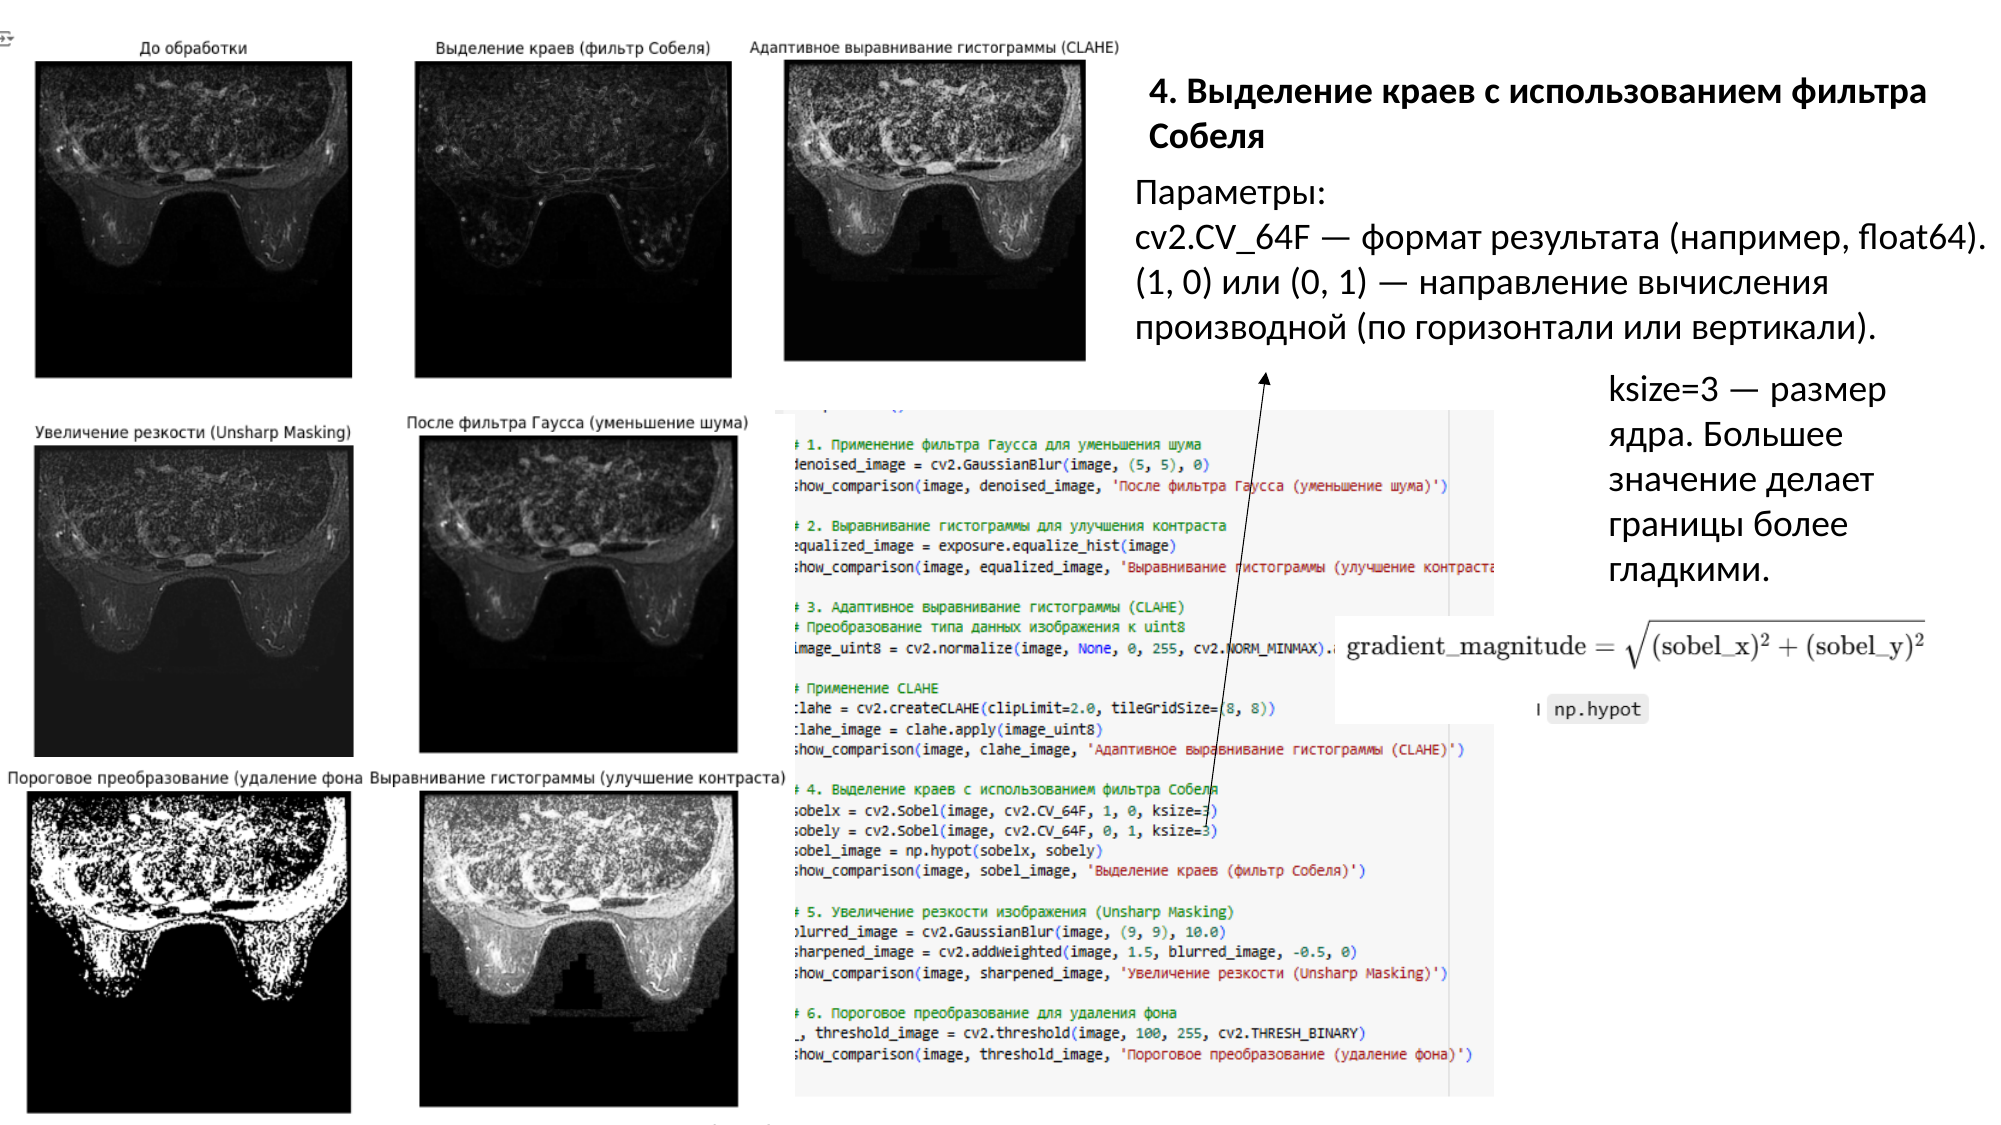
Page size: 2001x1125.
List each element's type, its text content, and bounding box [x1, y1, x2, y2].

text_box Параметры: cv2.CV_64F — формат результата (например, float64). (1, 0) или (0, 1) — направление вычисления производной (по горизонтали или вертикали). [1136, 159, 2000, 354]
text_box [1205, 371, 1267, 827]
picture [0, 410, 1950, 1125]
picture [0, 24, 1136, 393]
text_box 4. Выделение краев с использованием фильтра Собеля [1136, 59, 2000, 159]
text_box ksize=3 — размер ядра. Большее значение делает границы более гладкими. [1593, 356, 1961, 596]
